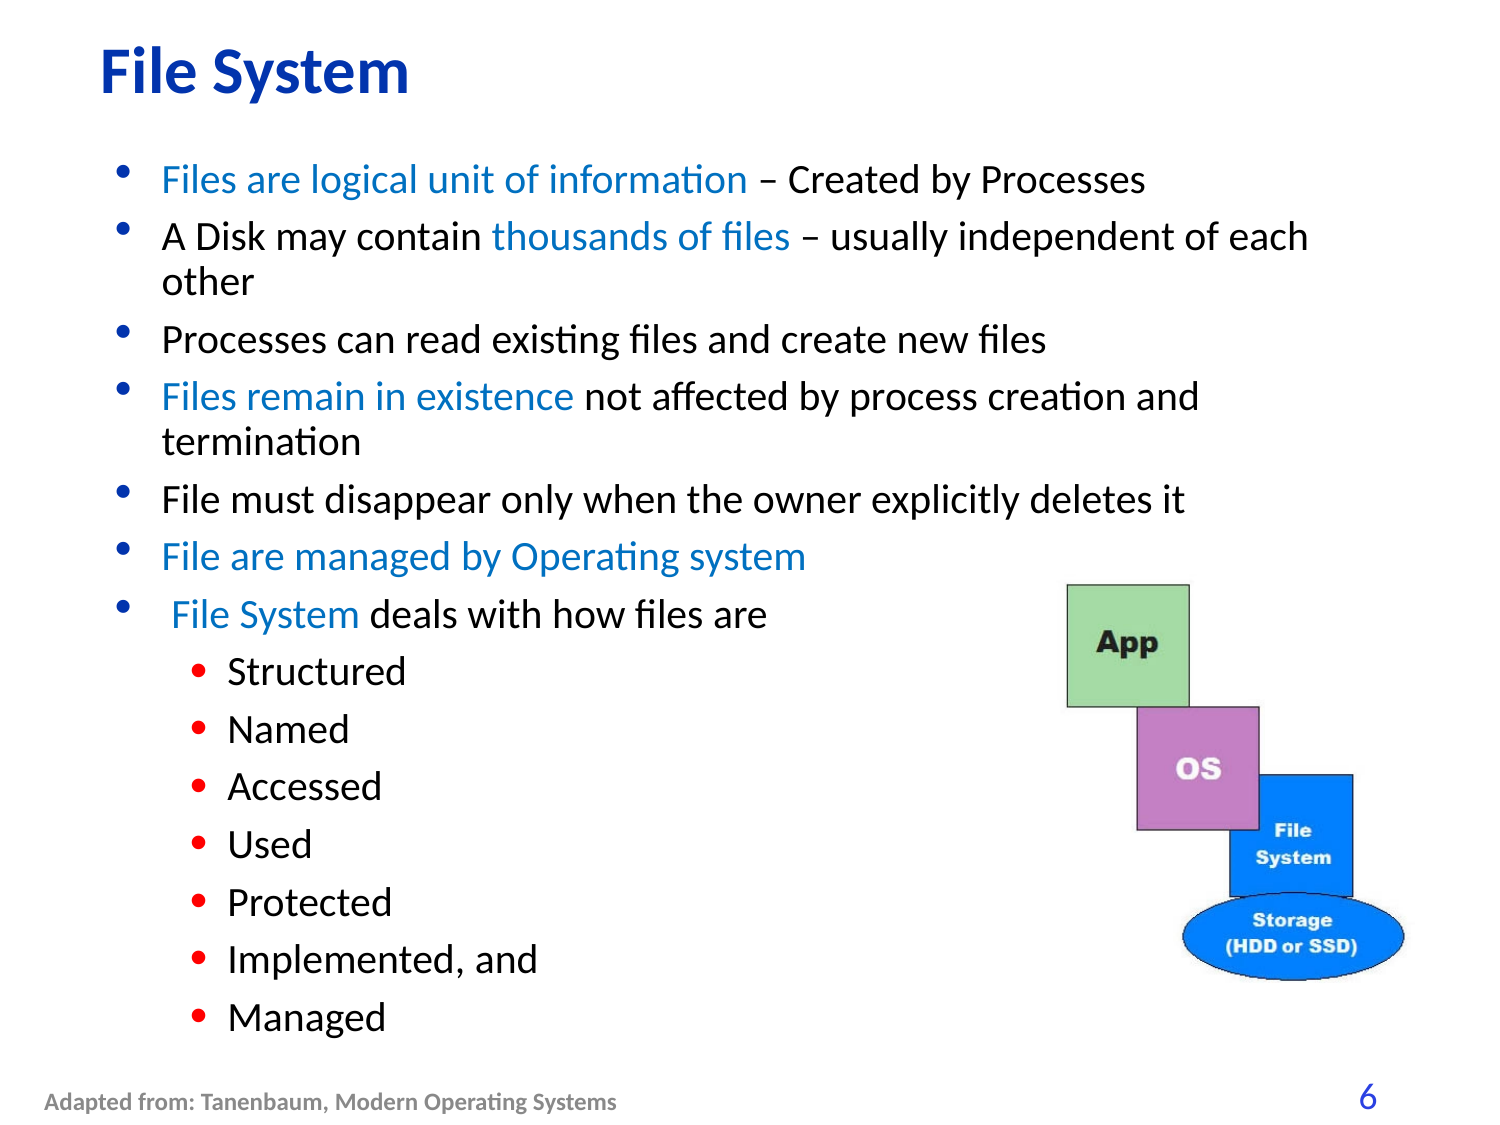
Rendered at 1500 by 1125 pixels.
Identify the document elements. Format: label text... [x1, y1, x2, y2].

title File System [85, 28, 1261, 117]
list Files are logical unit of information – Created by Processes A Disk may contain thousands of files – usually independent of each other Processes can read existing files and create new files Files remain in existence not affected by process creation and termination File must disappear only when the owner explicitly deletes it File are managed by Operating system File System deals with how files are Structured Named Accessed Used Protected Implemented, and Managed [99, 149, 1400, 1059]
text_box Adapted from: Tanenbaum, Modern Operating Systems [29, 1082, 668, 1120]
picture [997, 574, 1467, 988]
